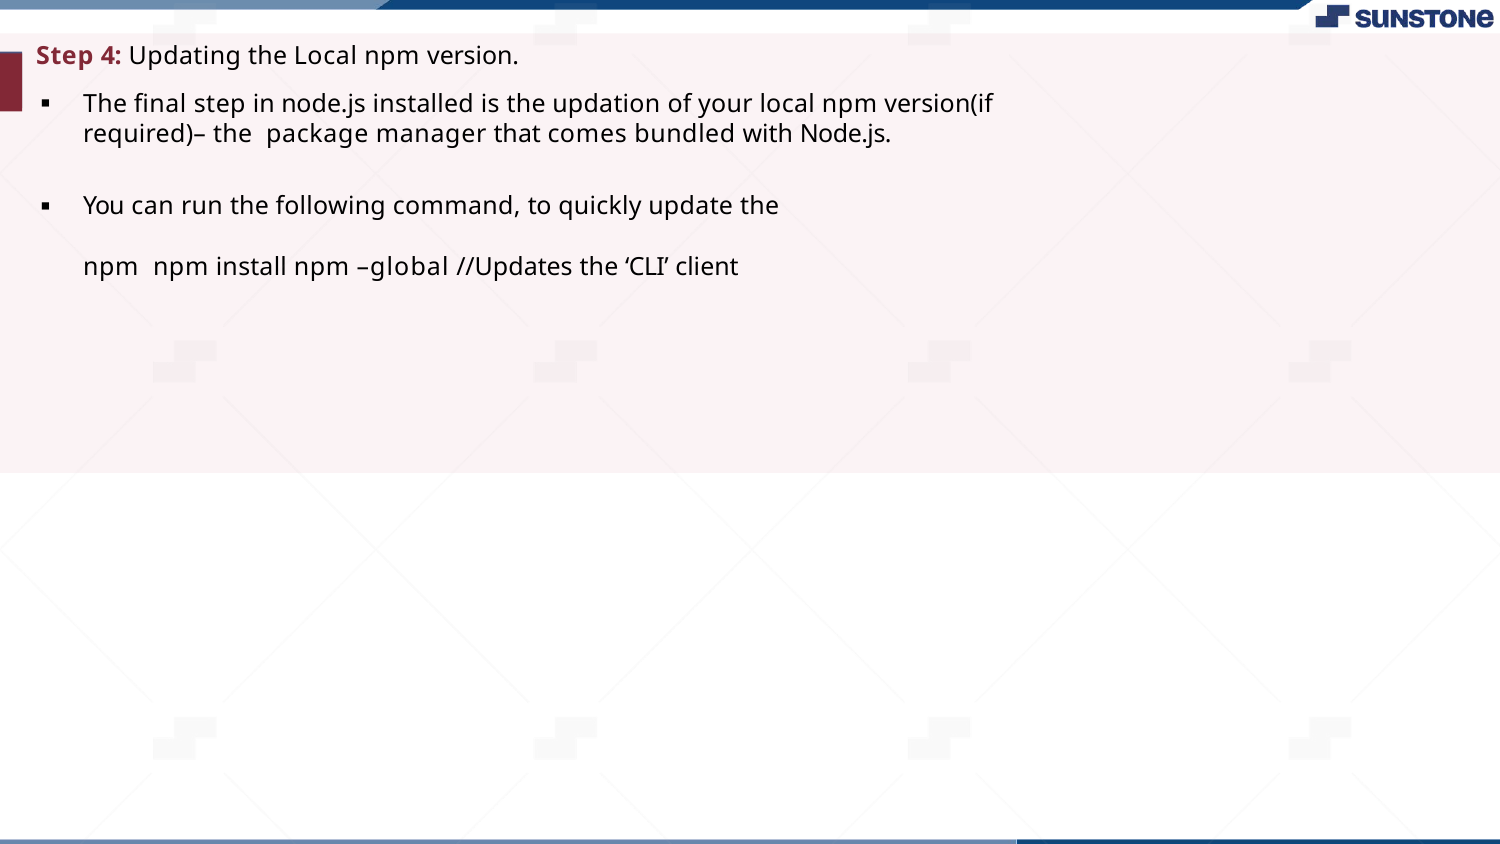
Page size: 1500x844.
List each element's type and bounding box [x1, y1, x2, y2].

text_box [0, 0, 1500, 844]
